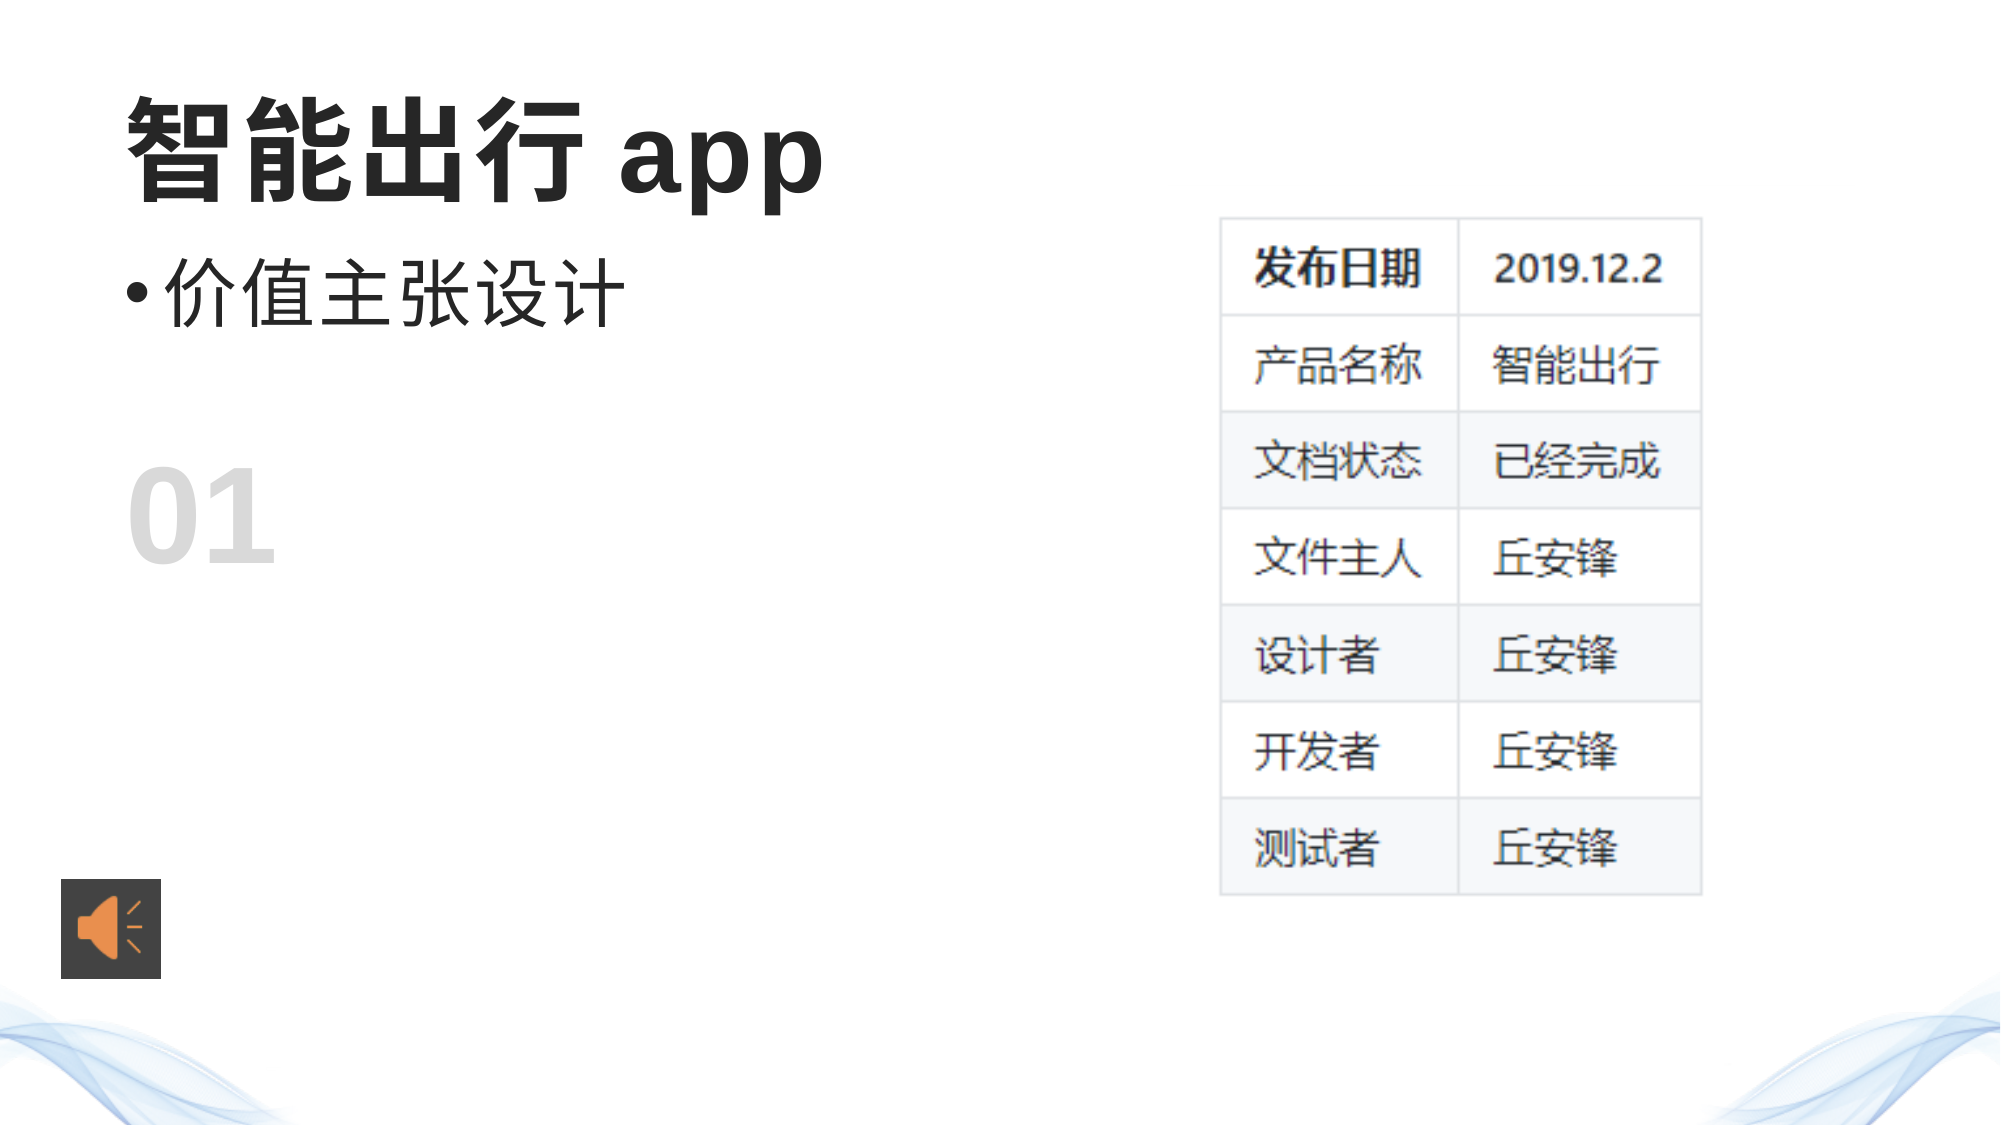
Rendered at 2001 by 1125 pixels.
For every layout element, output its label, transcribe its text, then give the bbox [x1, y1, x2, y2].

list 价值主张设计 [109, 211, 977, 1096]
text_box 01 [109, 384, 323, 600]
picture [1429, 968, 2001, 1125]
picture [0, 878, 568, 1125]
picture [1168, 184, 1855, 941]
title 智能出行app [109, 72, 1891, 146]
